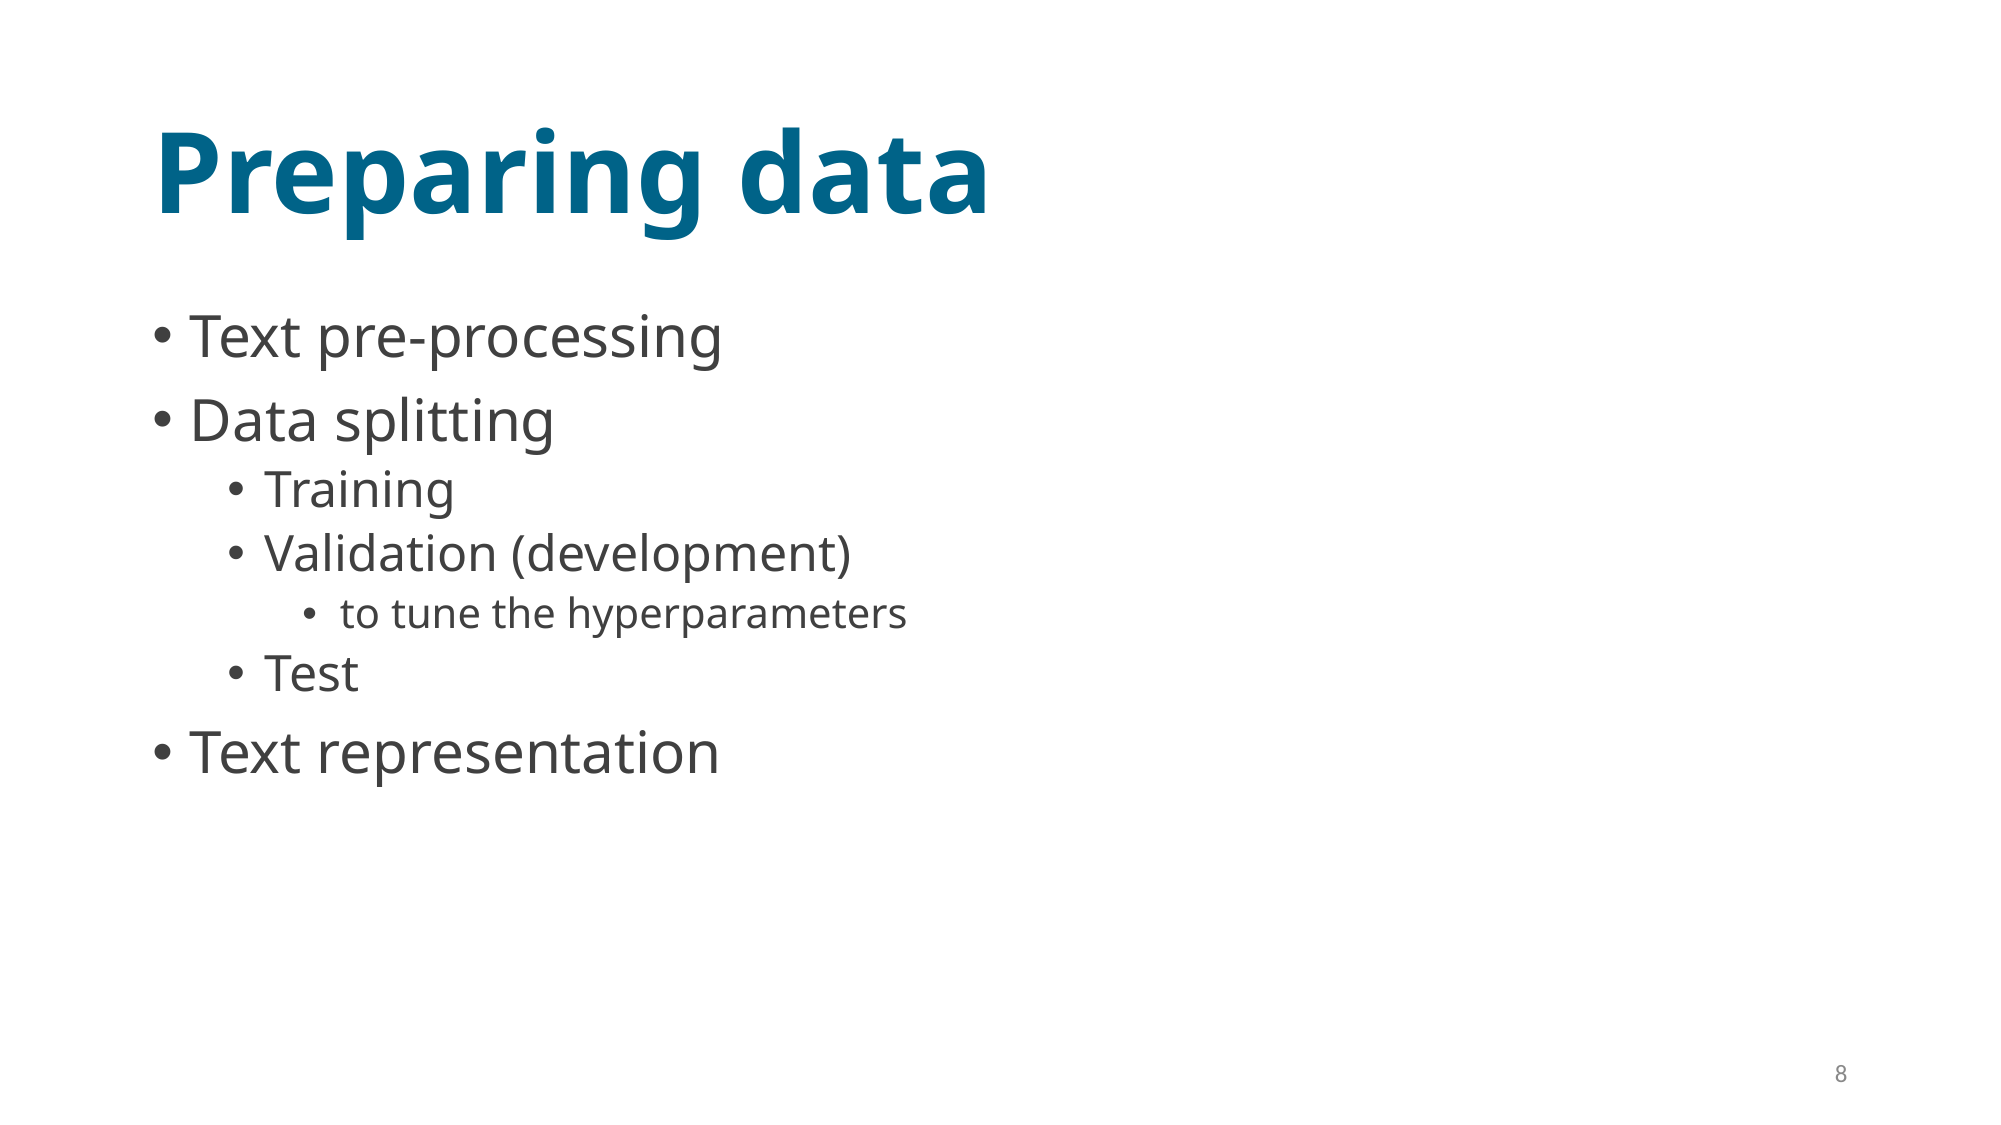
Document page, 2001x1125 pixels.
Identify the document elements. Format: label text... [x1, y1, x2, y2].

slide_number 8 [1412, 1042, 1863, 1103]
title Preparing data [137, 59, 1863, 278]
list Text pre-processing Data splitting Training Validation (development) to tune the hyperparameters Test Text representation [137, 299, 1863, 1066]
